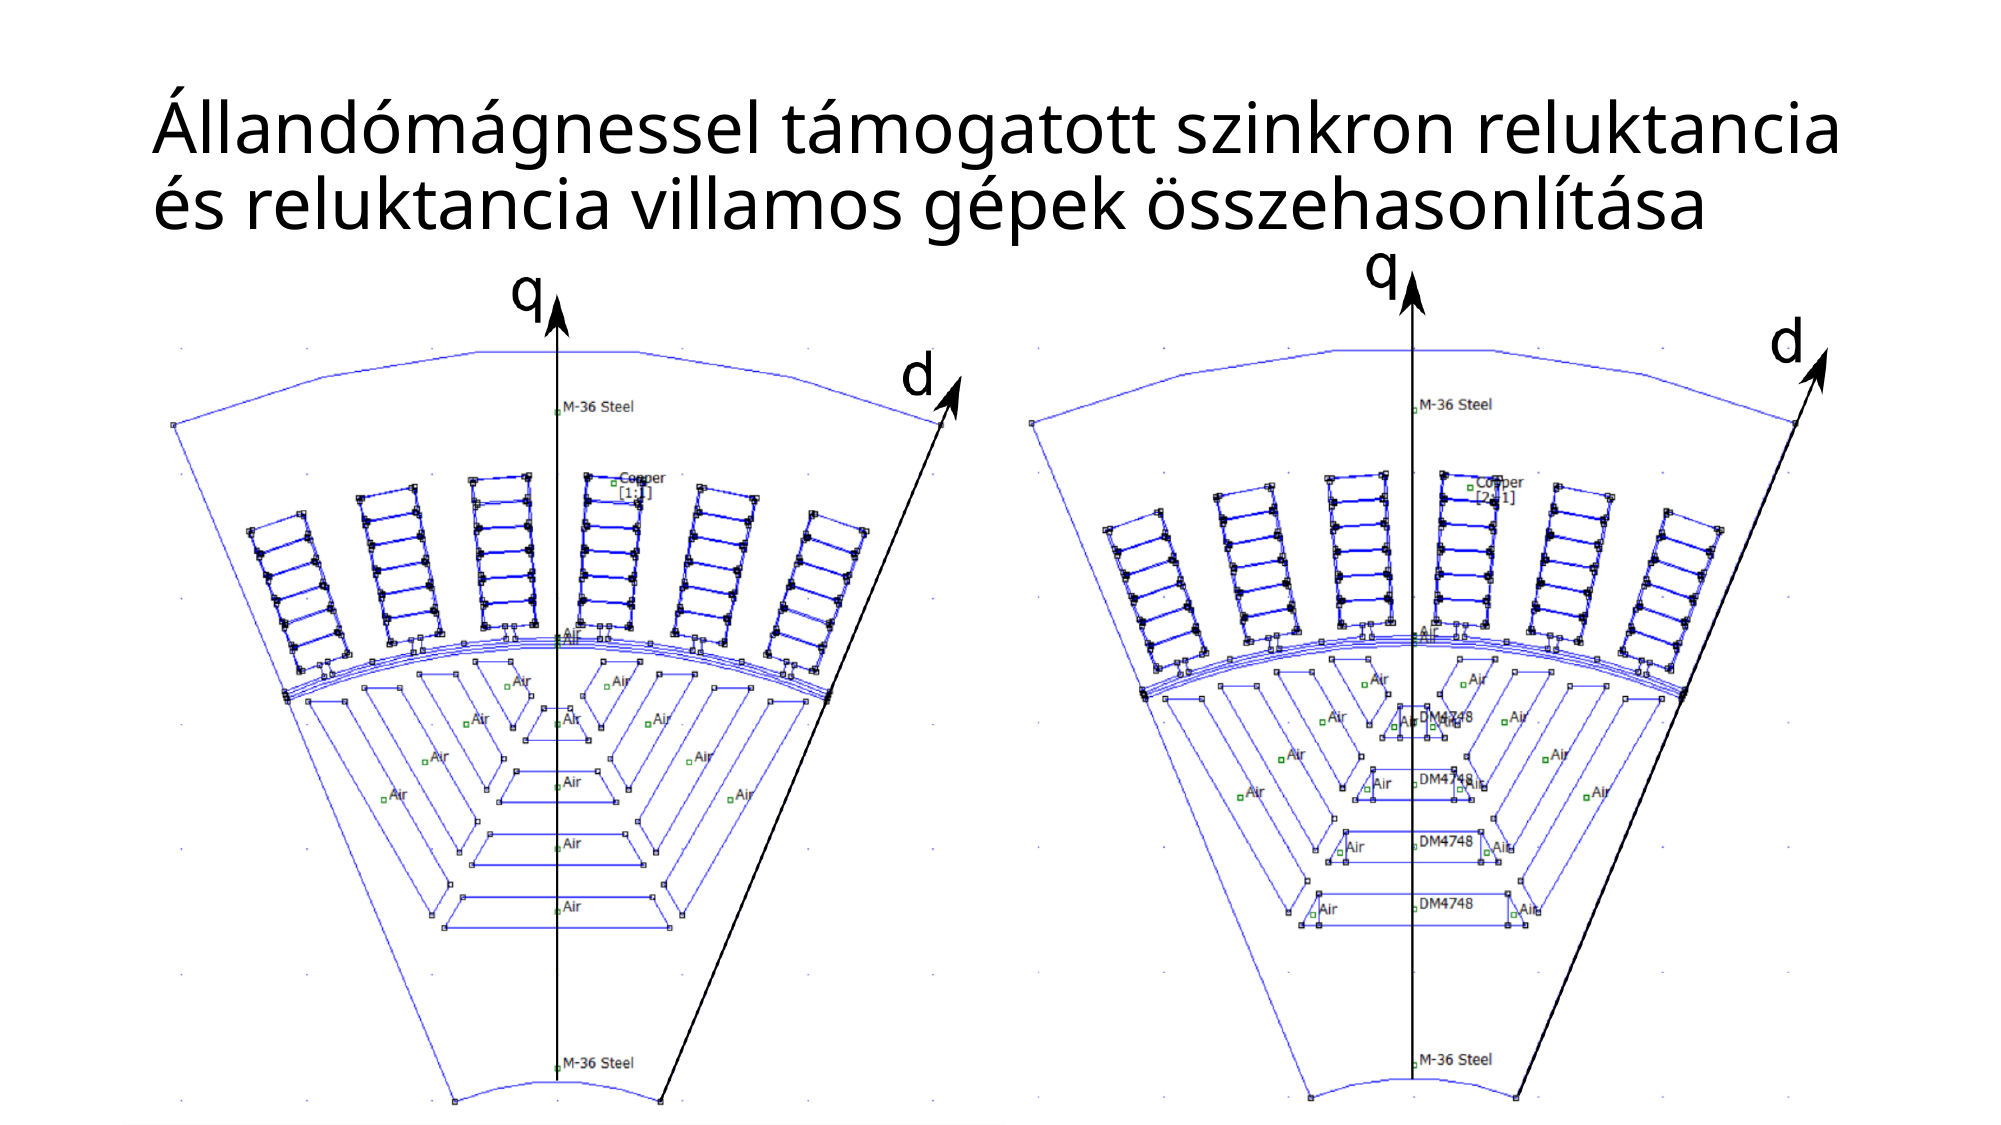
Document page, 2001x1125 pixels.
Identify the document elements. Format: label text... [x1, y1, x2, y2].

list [123, 277, 1005, 1125]
title Állandómágnessel támogatott szinkron reluktancia és reluktancia villamos gépek összehasonlítása [137, 59, 1863, 278]
picture [1005, 253, 1831, 1125]
